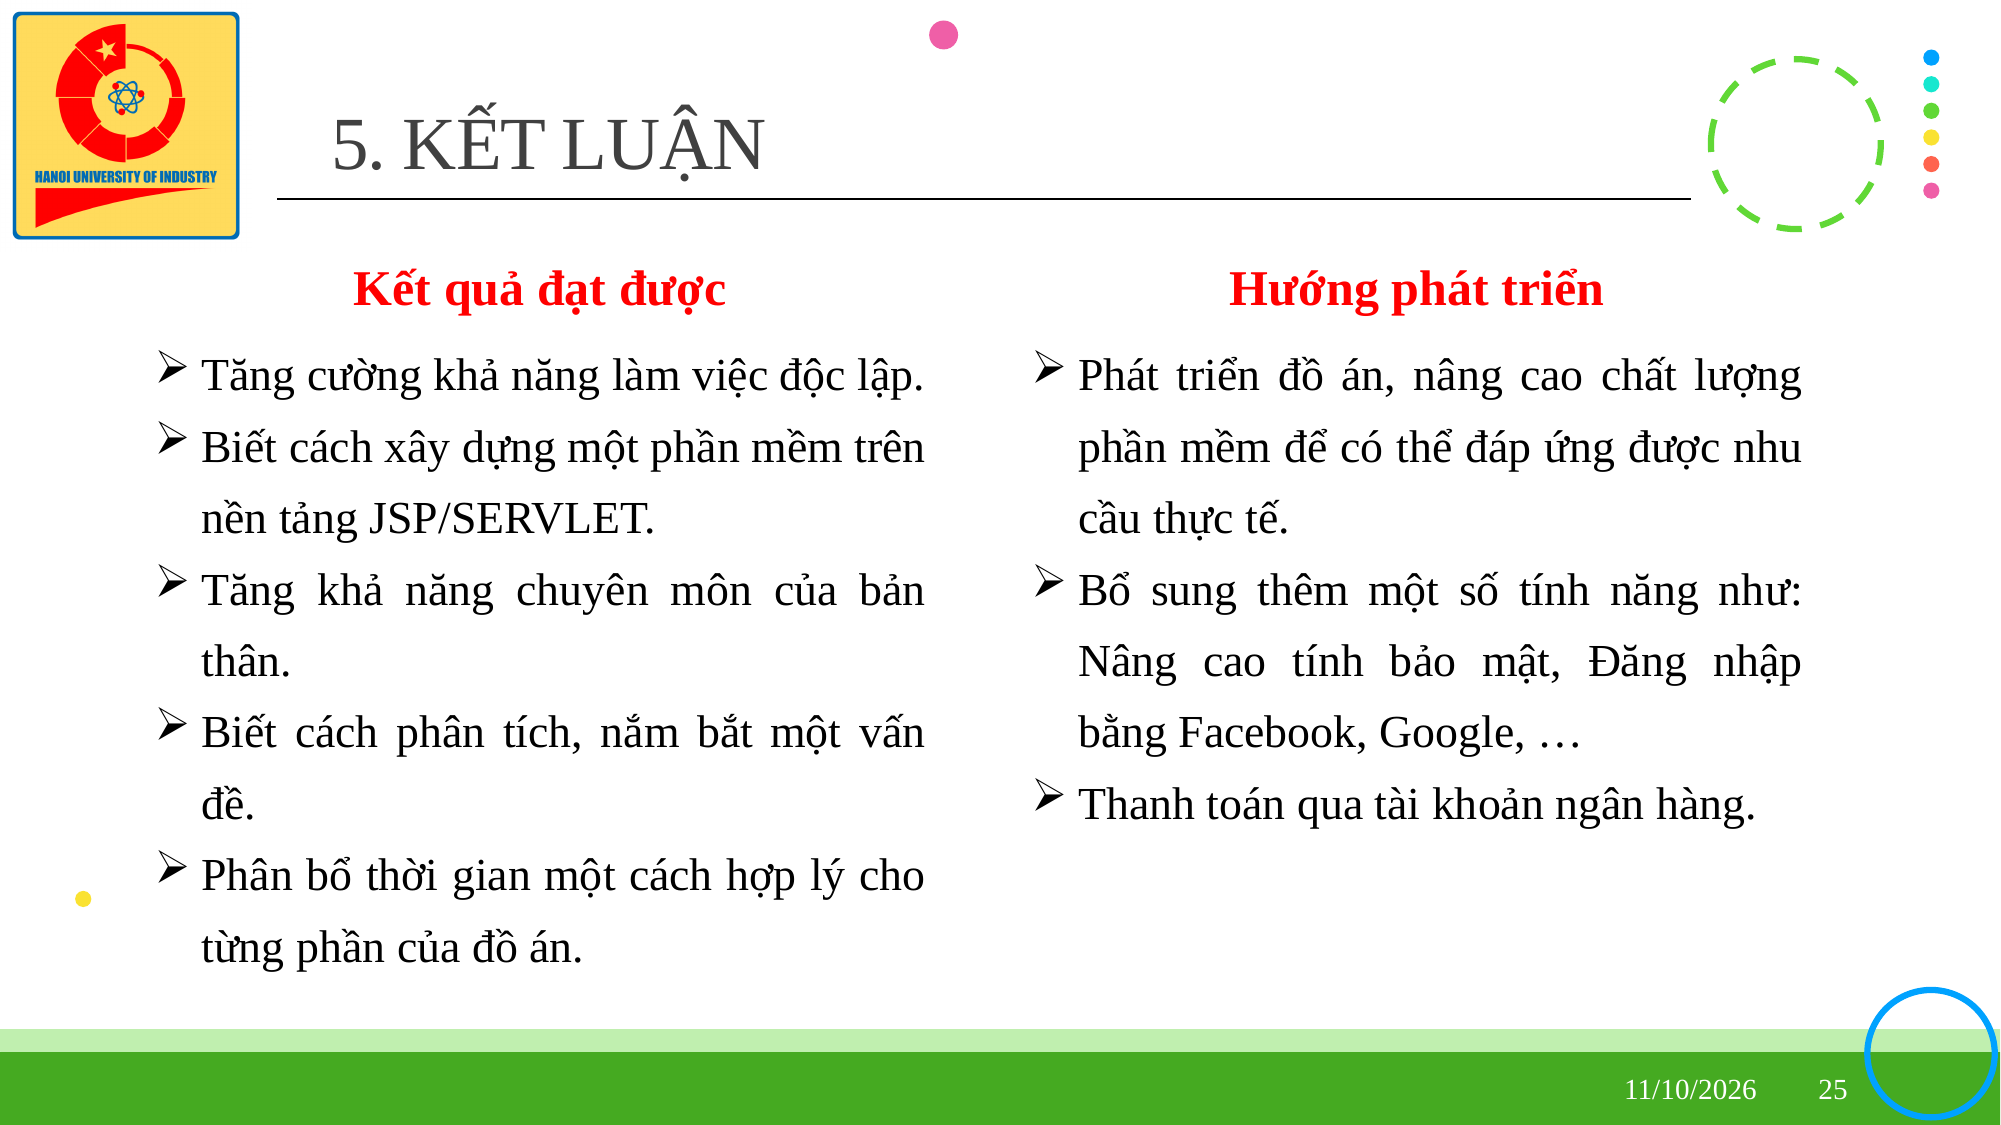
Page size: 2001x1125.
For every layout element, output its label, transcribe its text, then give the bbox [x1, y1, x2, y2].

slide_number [1348, 1057, 1773, 1118]
title 5. kết luận [331, 92, 1559, 195]
text_box Kết quả đạt được Tăng cường khả năng làm việc độc lập. Biết cách xây dựng một phần mềm trên nền tảng JSP/SERVLET. Tăng khả năng chuyên môn của bản thân. Biết cách phân tích, nắm bắt một vấn đề. Phân bổ thời gian một cách hợp lý cho từng phần của đồ án. Hướng phát triển Phát triển đồ án, nâng cao chất lượng phần mềm để có thể đáp ứng được nhu cầu thực tế. Bổ sung thêm một số tính năng như: Nâng cao tính bảo mật, Đăng nhập bằng Facebook, Google, … Thanh toán qua tài khoản ngân hàng. [139, 248, 1818, 1090]
slide_number 24 [1803, 1057, 1932, 1118]
picture [0, 0, 252, 252]
